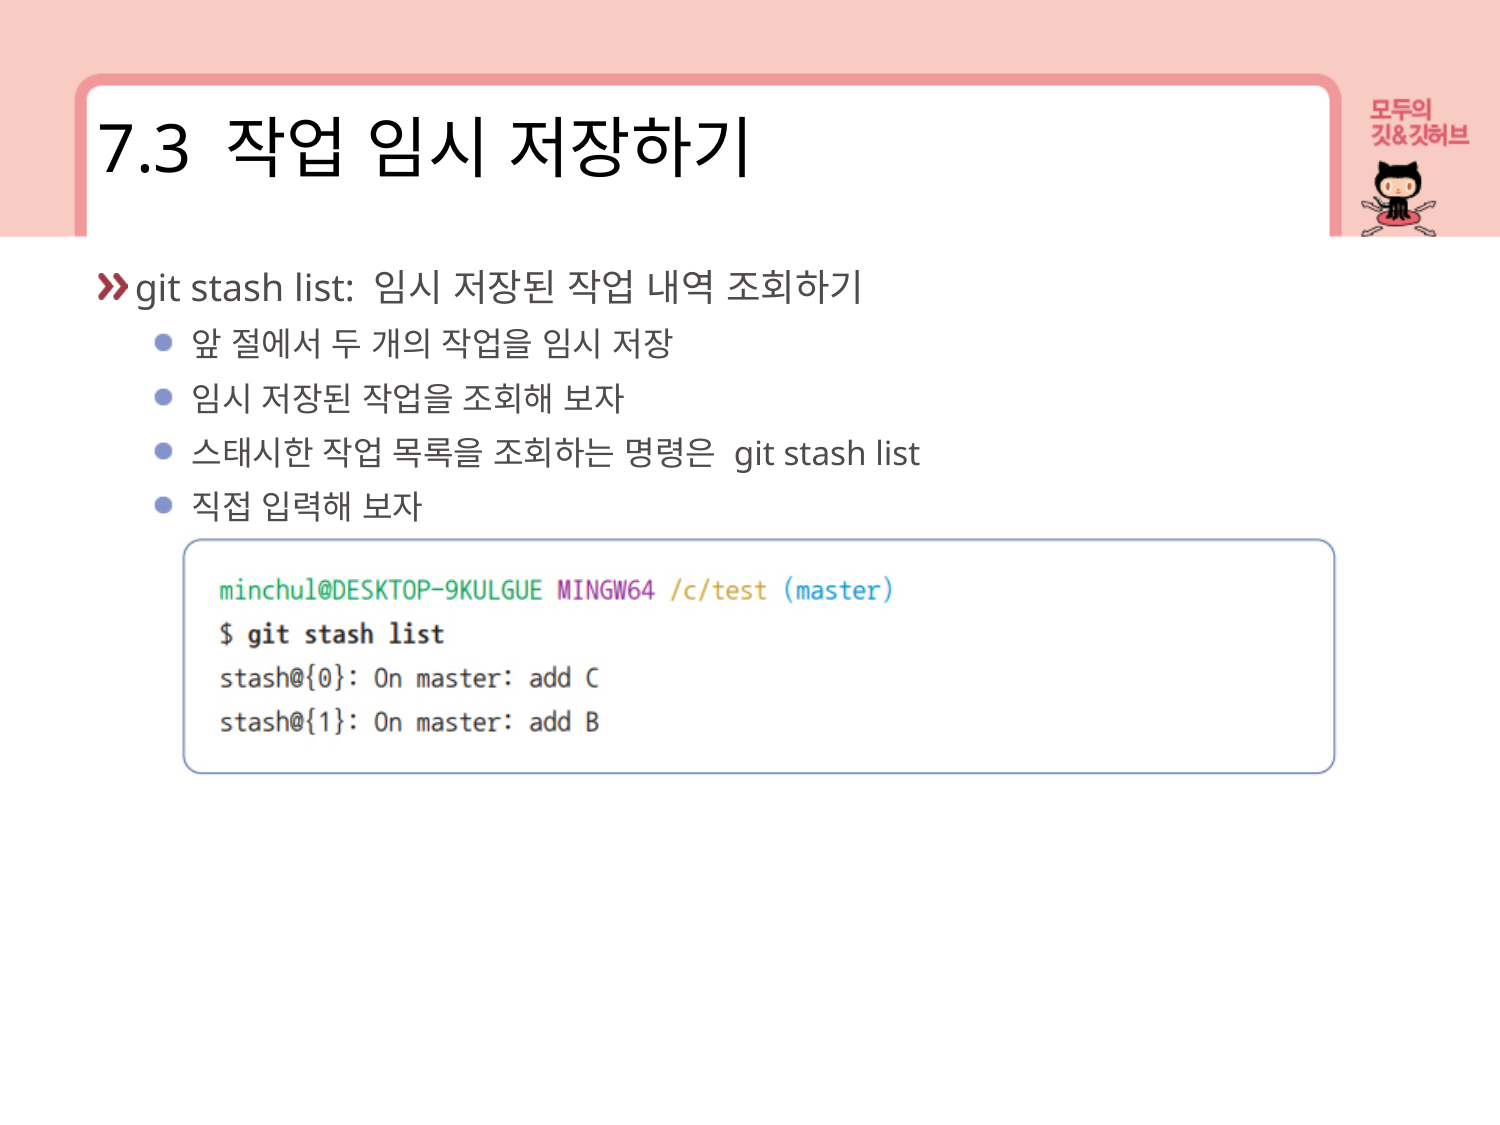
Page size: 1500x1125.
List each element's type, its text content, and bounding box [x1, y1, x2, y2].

text_box git stash list: 임시 저장된 작업 내역 조회하기 앞 절에서 두 개의 작업을 임시 저장 임시 저장된 작업을 조회해 보자 스태시한 작업 목록을 조회하는 명령은 git stash list 직접 입력해 보자 [82, 252, 1413, 1067]
picture [0, 0, 1500, 1125]
text_box 7.3 작업 임시 저장하기 [82, 61, 1413, 193]
